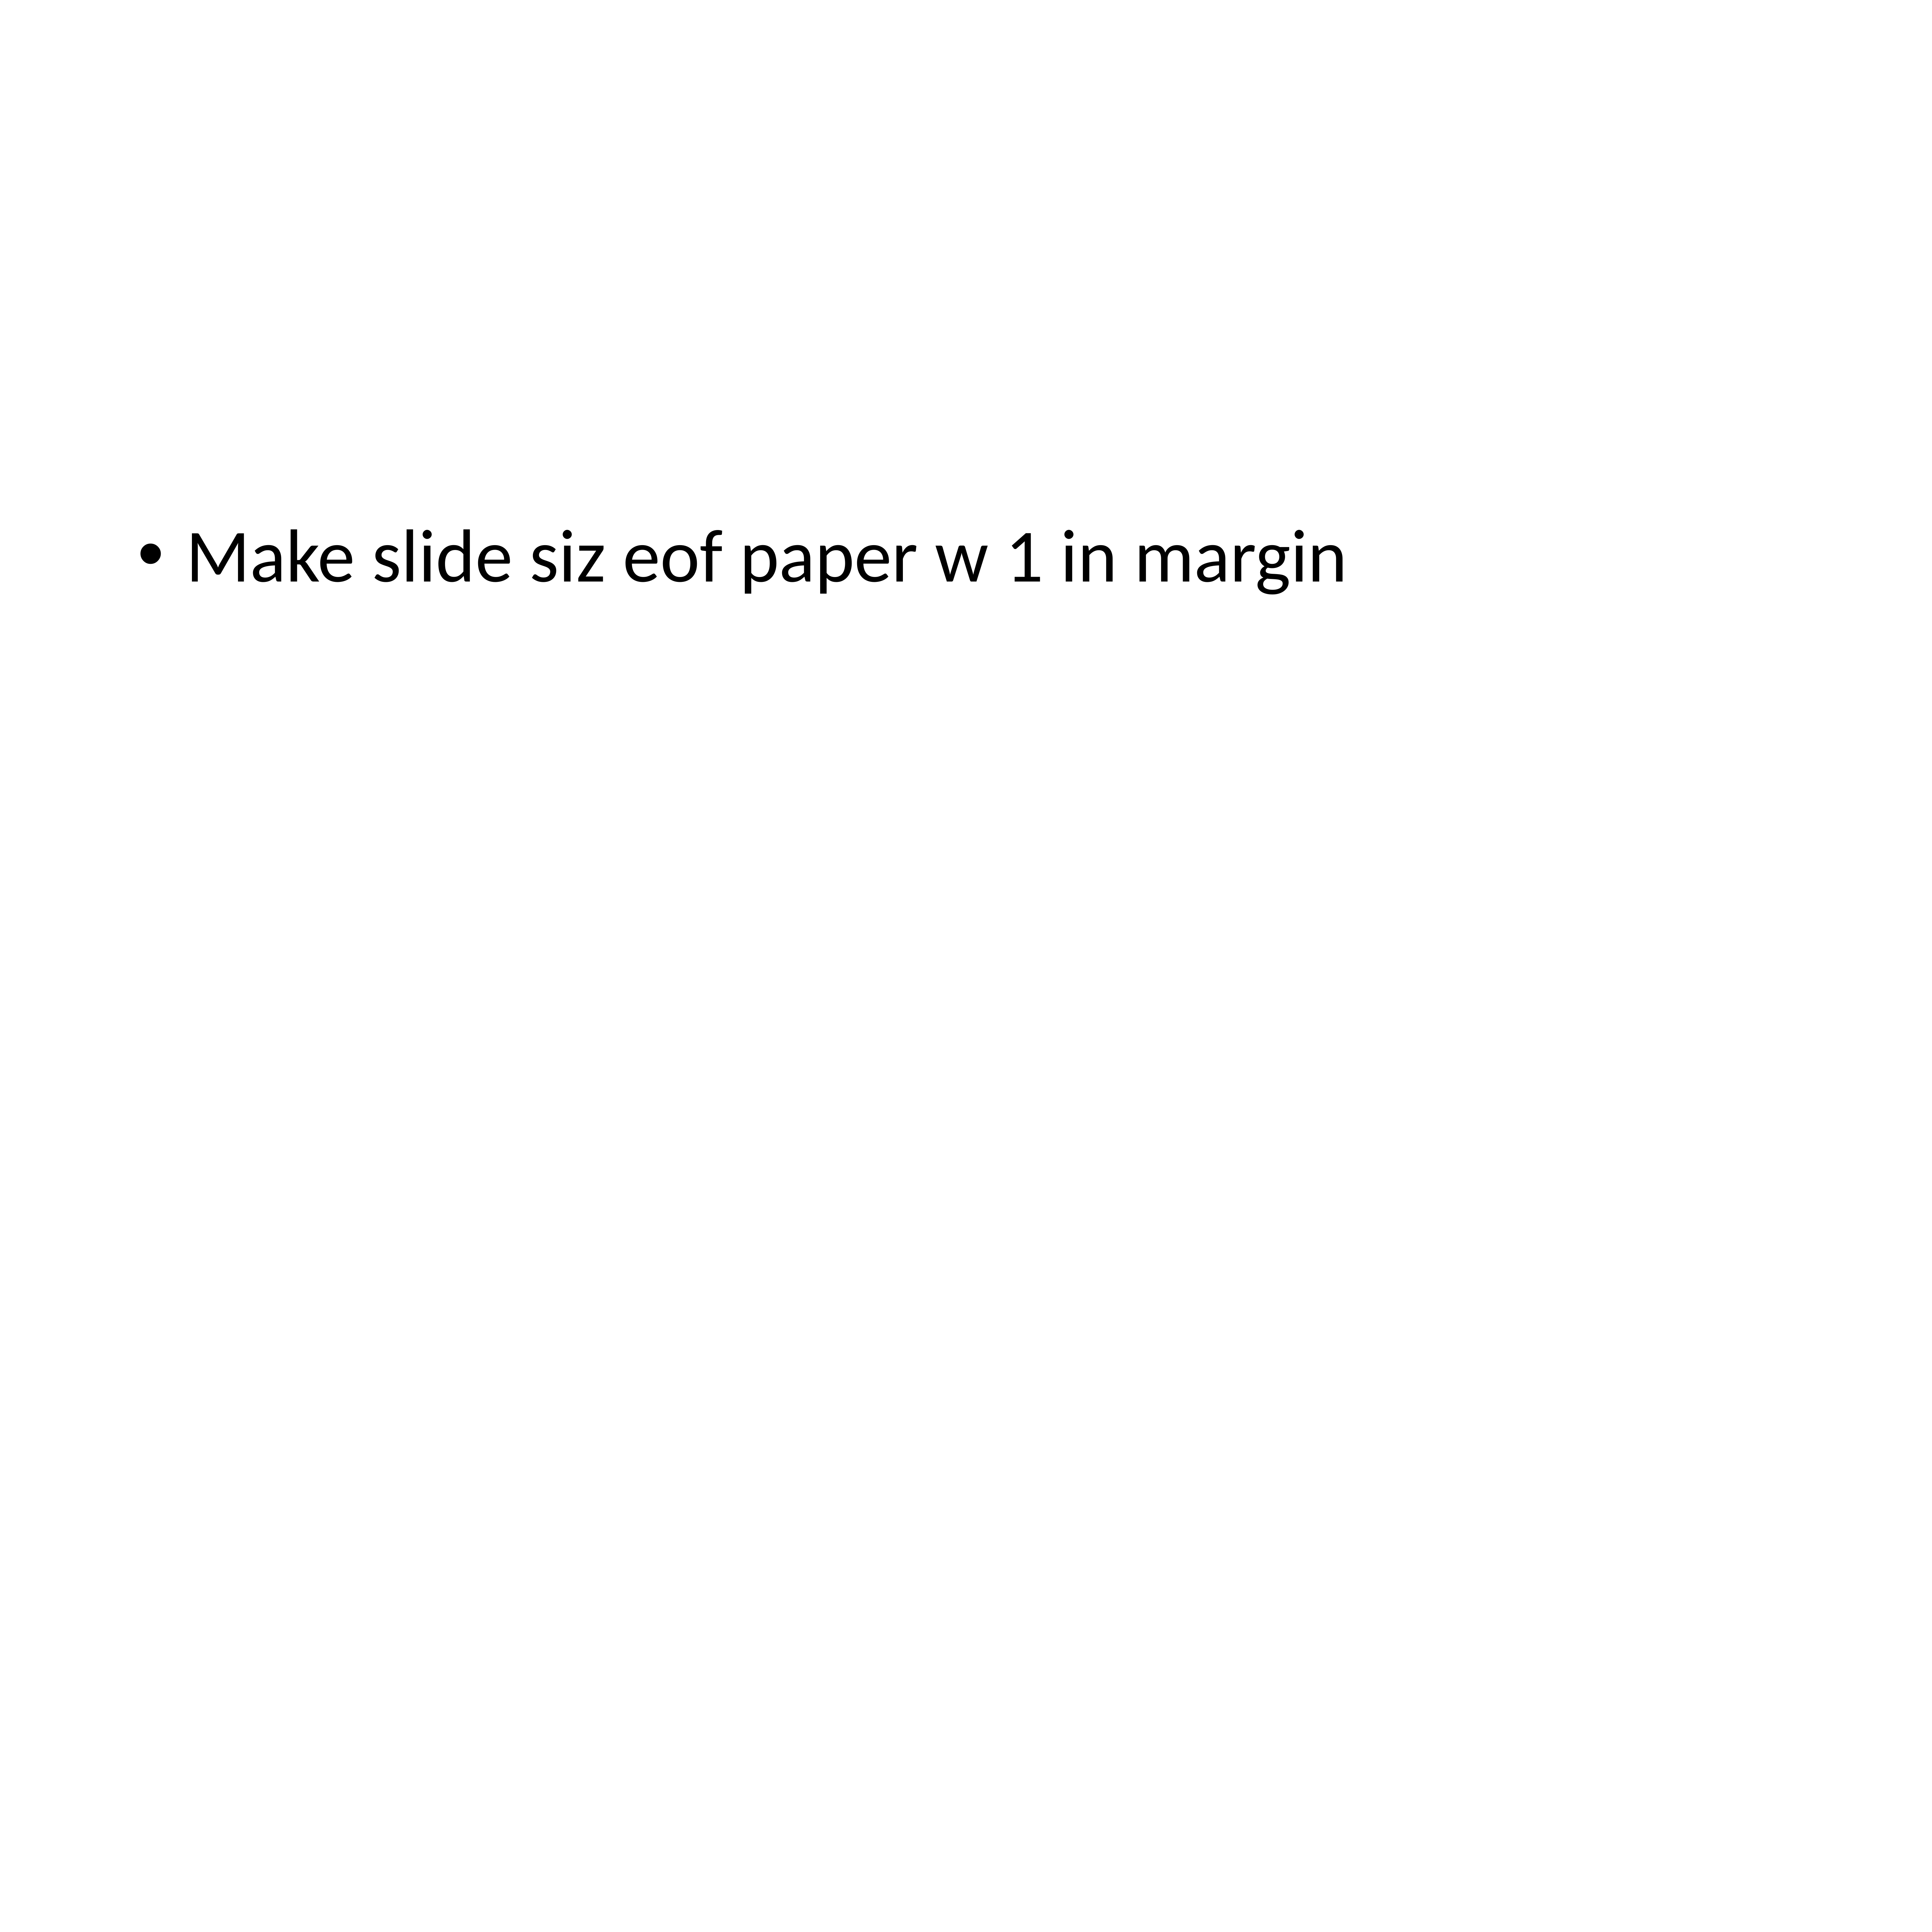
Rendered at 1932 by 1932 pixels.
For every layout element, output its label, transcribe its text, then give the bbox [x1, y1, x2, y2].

list Make slide siz eof paper w 1 in margin [133, 514, 1799, 1740]
